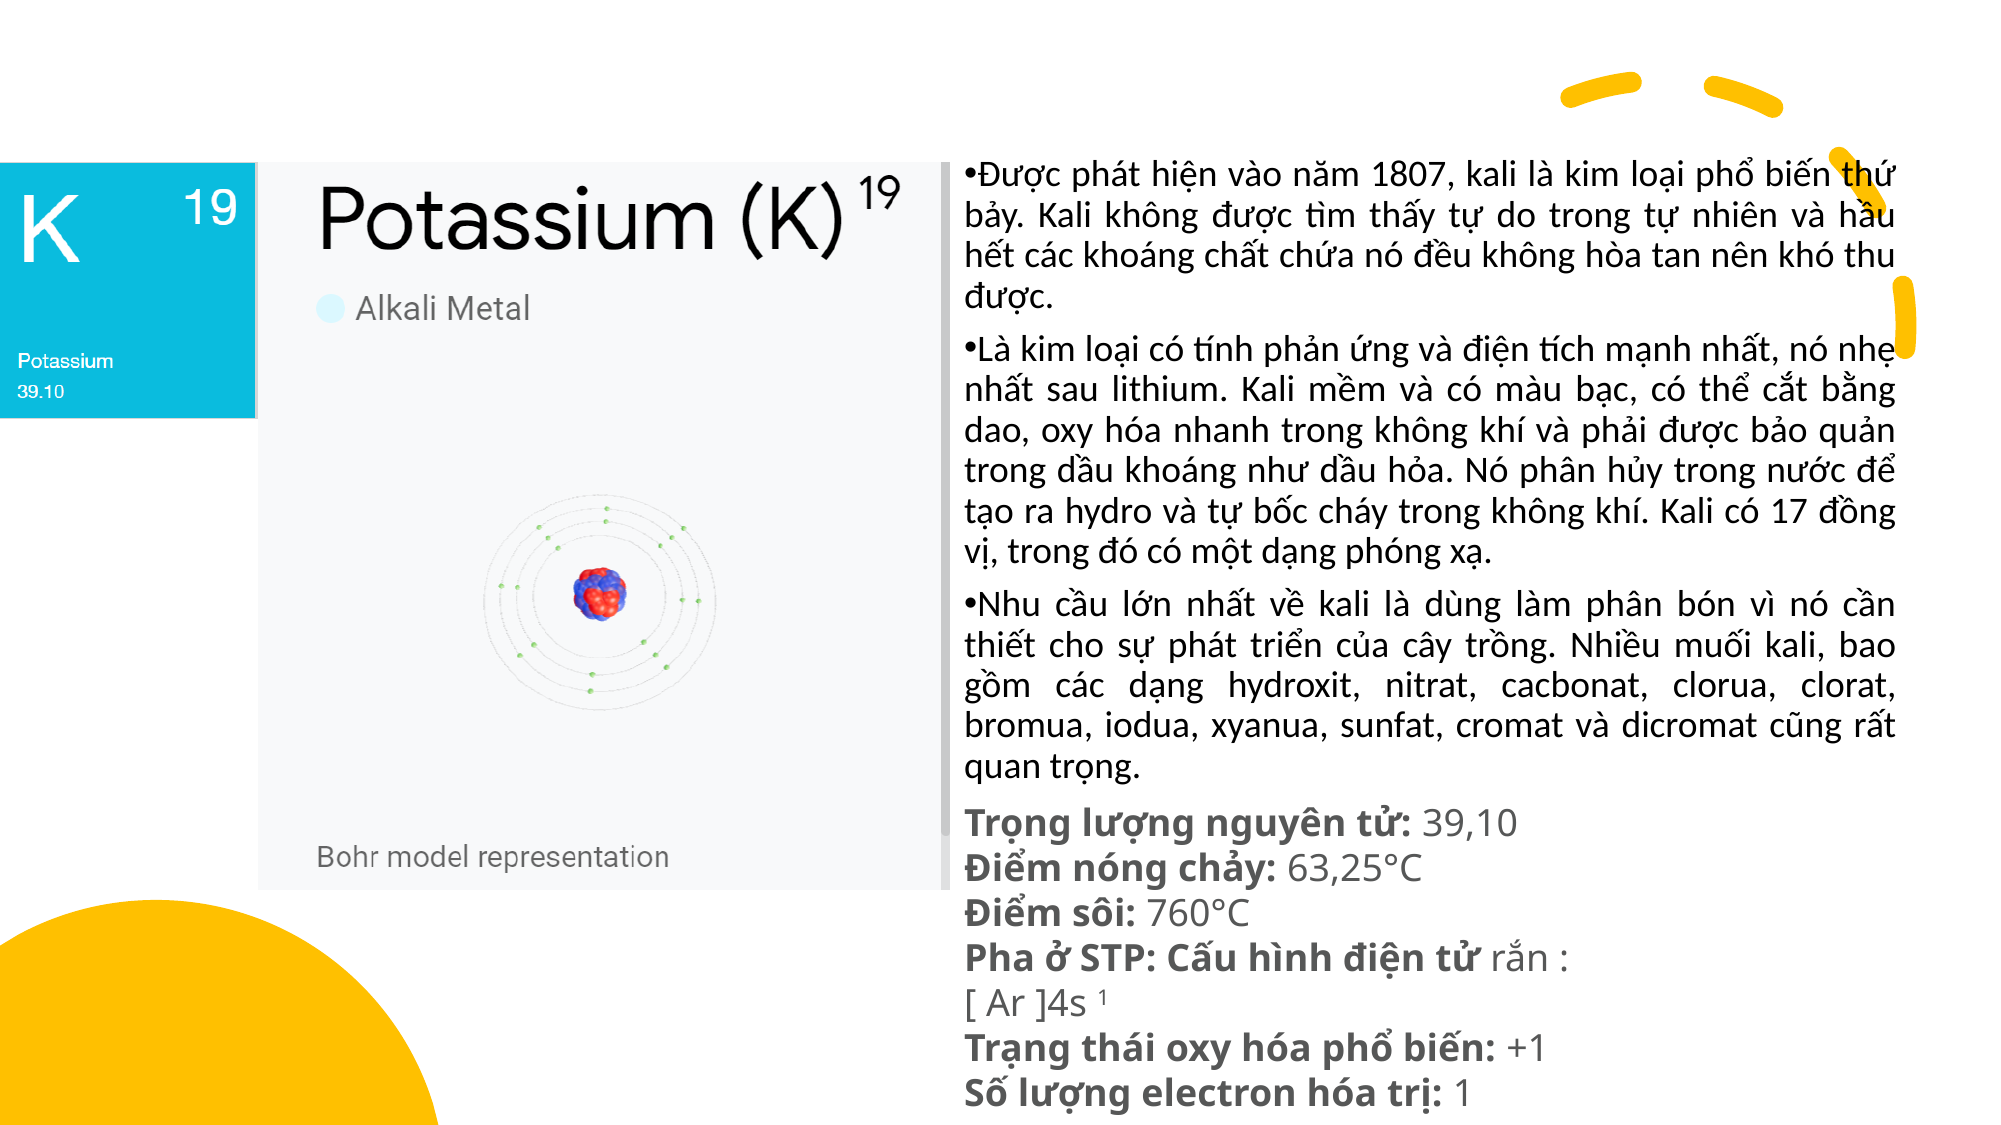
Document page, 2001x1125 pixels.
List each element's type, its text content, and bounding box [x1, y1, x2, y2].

text_box [1561, 79, 1830, 147]
text_box [0, 898, 440, 1125]
text_box [0, 0, 2000, 1125]
text_box Được phát hiện vào năm 1807, kali là kim loại phổ biến thứ bảy. Kali không được tìm thấy tự do trong tự nhiên và hầu hết các khoáng chất chứa nó đều không hòa tan nên khó thu được. Là kim loại có tính phản ứng và điện tích mạnh nhất, nó nhẹ nhất sau lithium. Kali mềm và có màu bạc, có thể cắt bằng dao, oxy hóa nhanh trong không khí và phải được bảo quản trong dầu khoáng như dầu hỏa. Nó phân hủy trong nước để tạo ra hydro và tự bốc cháy trong không khí. Kali có 17 đồng vị, trong đó có một dạng phóng xạ. Nhu cầu lớn nhất về kali là dùng làm phân bón vì nó cần thiết cho sự phát triển của cây trồng. Nhiều muối kali, bao gồm các dạng hydroxit, nitrat, cacbonat, clorua, clorat, bromua, iodua, xyanua, sunfat, cromat và dicromat cũng rất quan trọng. Trọng lượng nguyên tử: 39,10 Điểm nóng chảy: 63,25°C Điểm sôi: 760°C Pha ở STP: Cấu hình điện tử rắn : [ Ar ]4s 1 Trạng thái oxy hóa phổ biến: +1 Số lượng electron hóa trị: 1 [949, 147, 1913, 1026]
picture [0, 162, 950, 890]
